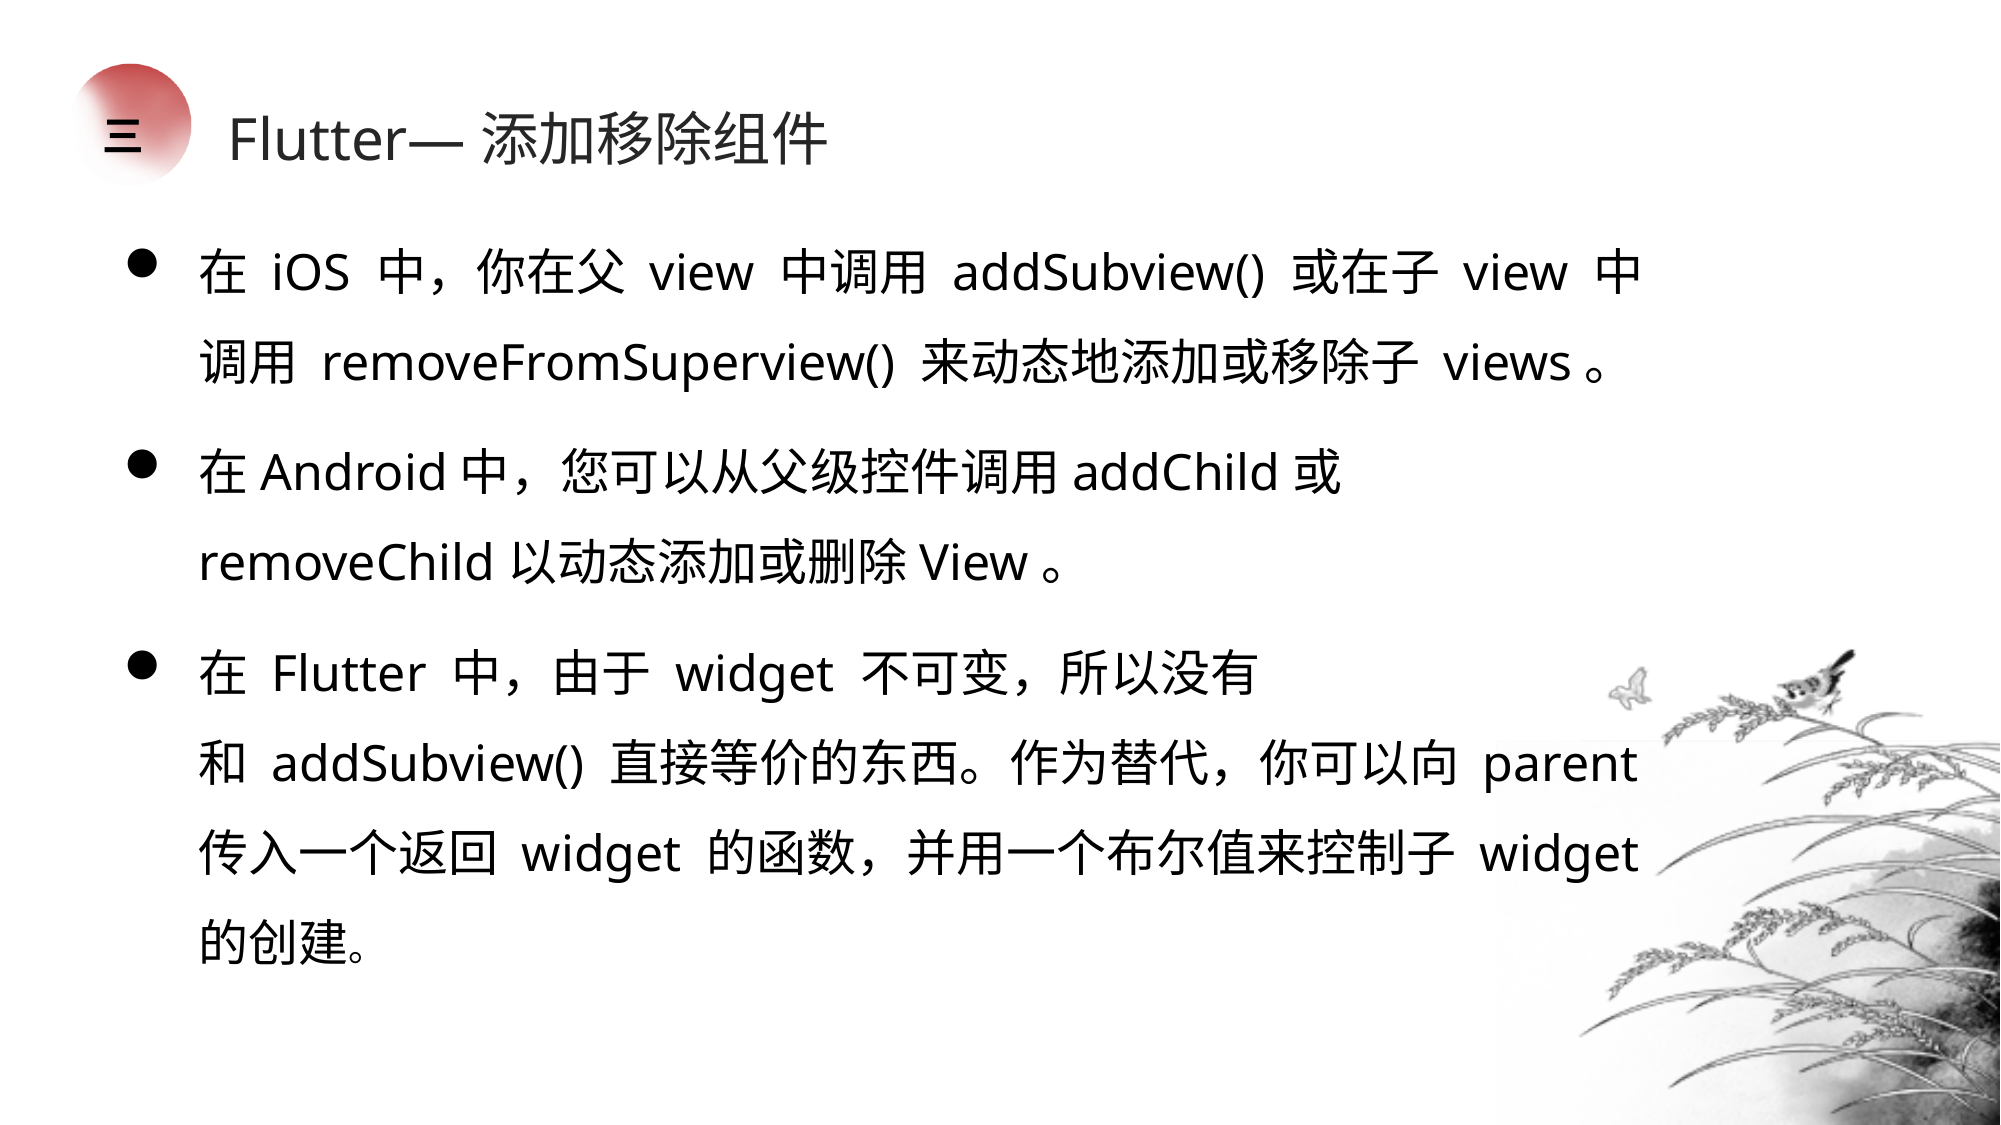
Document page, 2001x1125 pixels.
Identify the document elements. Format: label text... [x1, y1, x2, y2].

picture [1346, 471, 2000, 1125]
text_box 在 iOS 中，你在父 view 中调用 addSubview() 或在子 view 中调用 removeFromSuperview() 来动态地添加或移除子 views。 在Android中，您可以从父级控件调用addChild或removeChild以动态添加或删除View。 在 Flutter 中，由于 widget 不可变，所以没有和 addSubview() 直接等价的东西。作为替代，你可以向 parent 传入一个返回 widget 的函数，并用一个布尔值来控制子 widget 的创建。 [108, 202, 1664, 979]
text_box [37, 47, 1127, 213]
